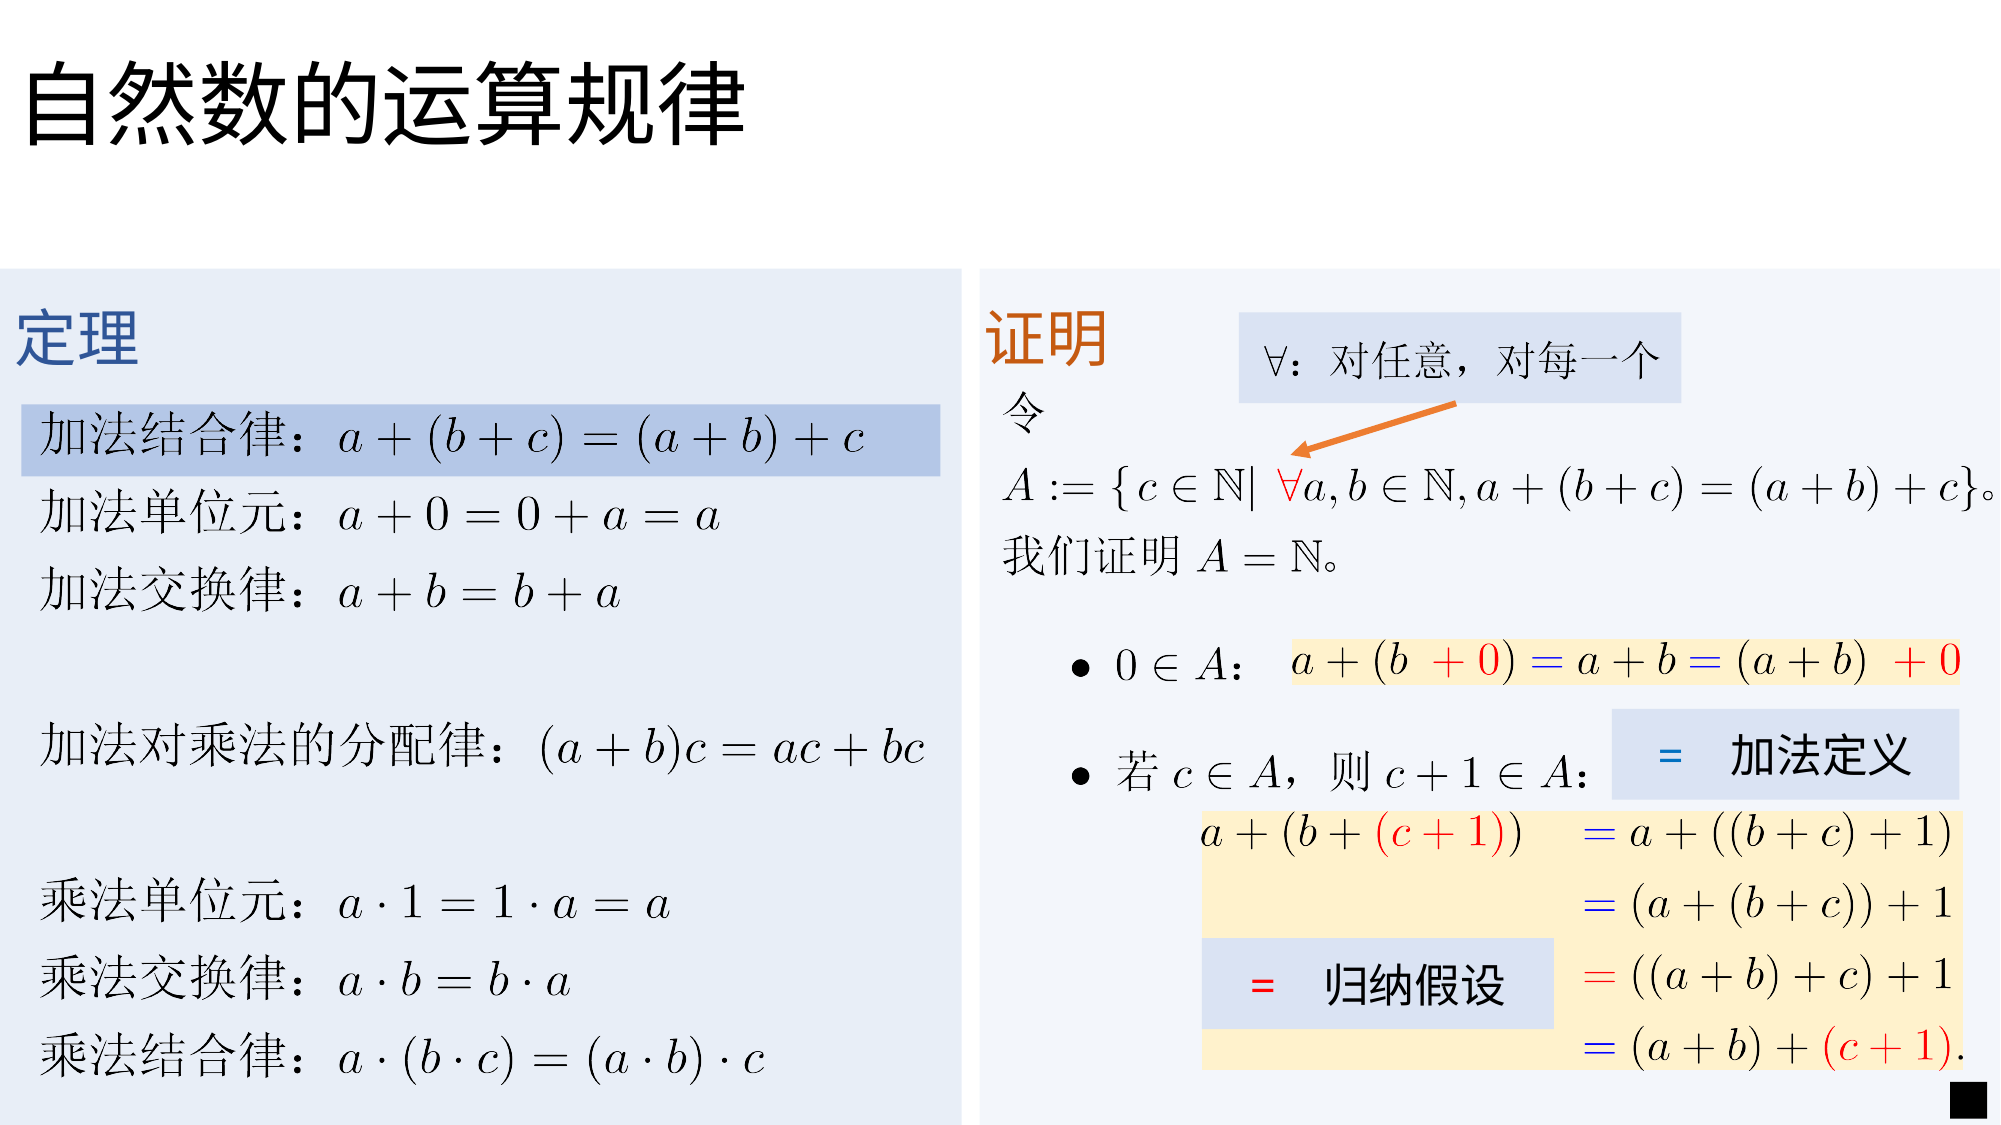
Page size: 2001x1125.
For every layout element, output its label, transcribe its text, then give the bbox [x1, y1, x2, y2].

picture [40, 409, 924, 1085]
text_box 定理 [0, 291, 172, 382]
title 自然数的运算规律 [0, 0, 2000, 218]
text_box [1238, 312, 1682, 455]
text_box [968, 268, 2000, 1125]
picture [1201, 811, 1963, 1071]
picture [1002, 391, 1993, 793]
text_box [0, 267, 963, 1125]
text_box [20, 403, 941, 477]
